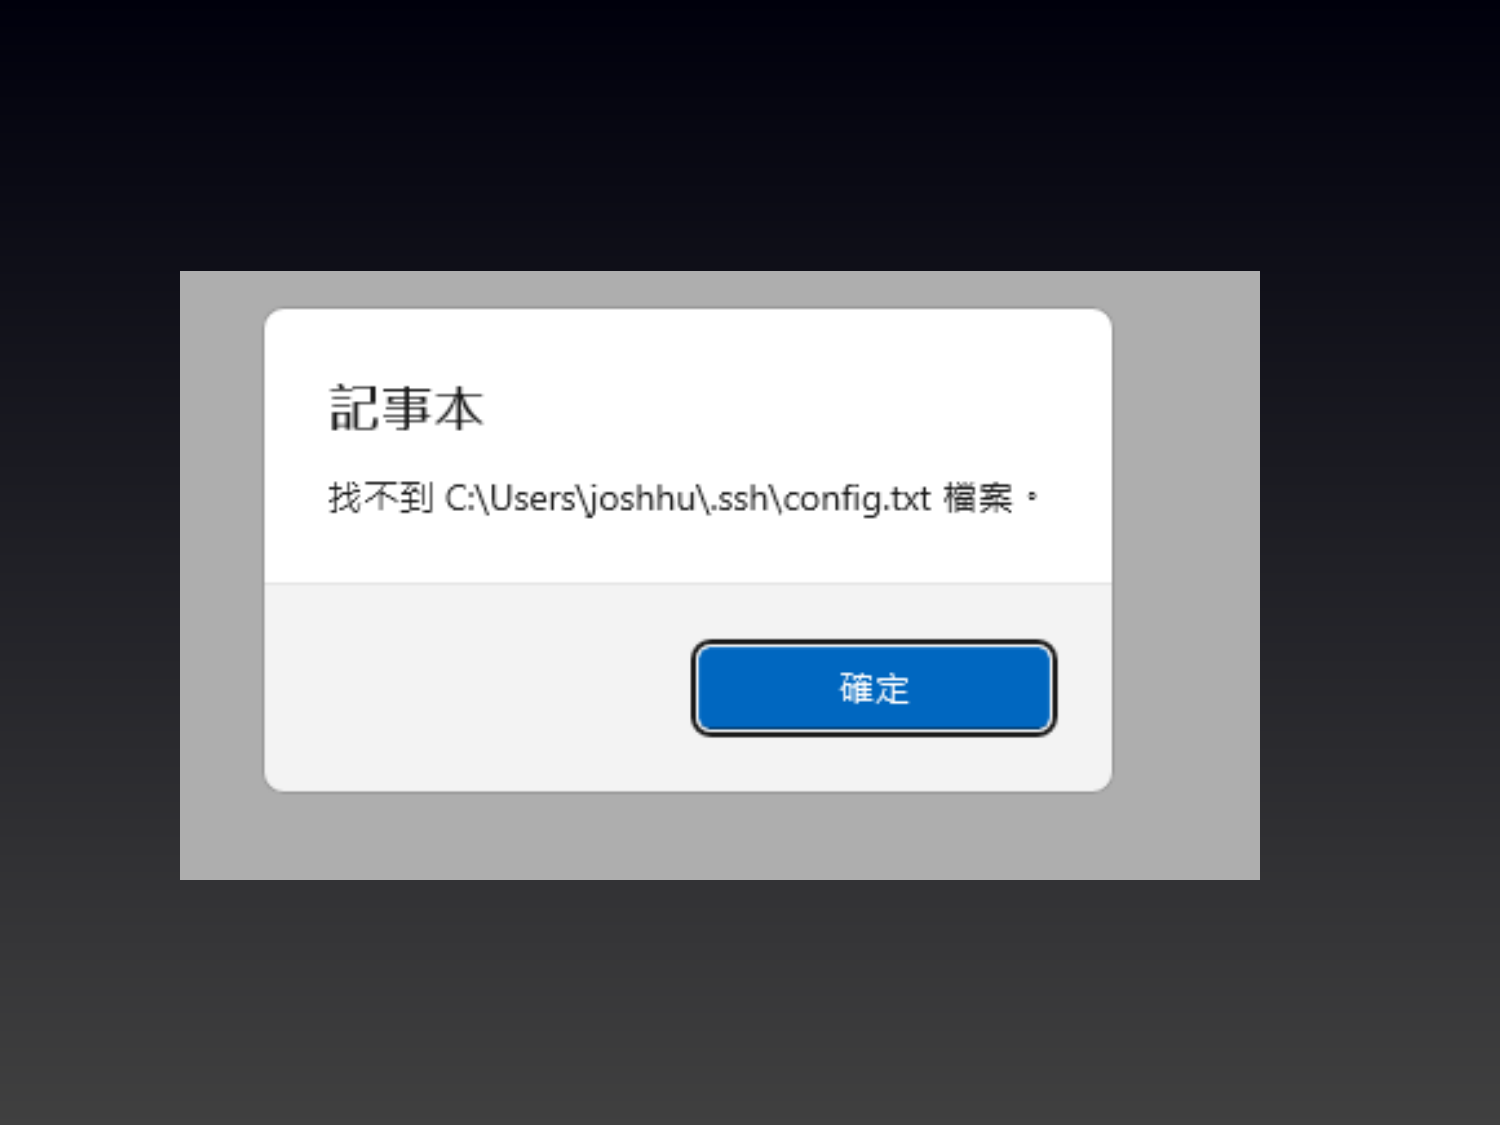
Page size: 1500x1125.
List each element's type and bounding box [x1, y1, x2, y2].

picture [180, 270, 1260, 881]
